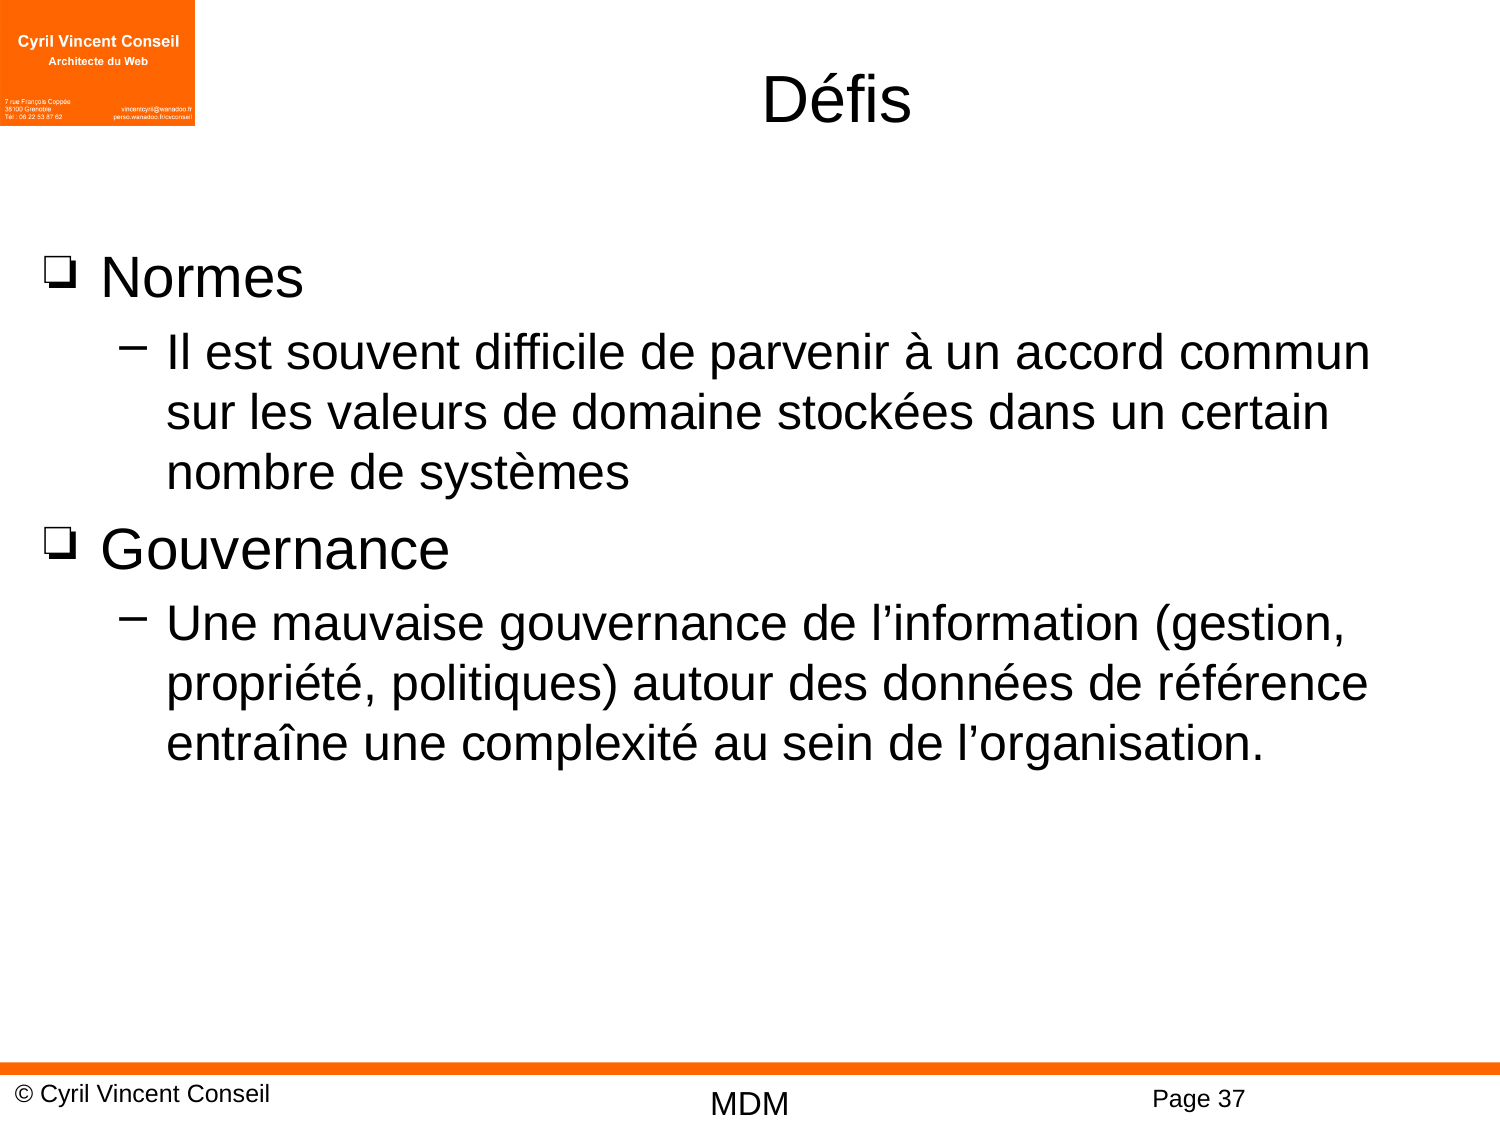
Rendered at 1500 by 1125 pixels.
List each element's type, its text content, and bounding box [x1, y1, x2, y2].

picture [0, 0, 195, 126]
list Normes Il est souvent difficile de parvenir à un accord commun sur les valeurs de domaine stockées dans un certain nombre de systèmes Gouvernance Une mauvaise gouvernance de l’information (gestion, propriété, politiques) autour des données de référence entraîne une complexité au sein de l’organisation. [29, 231, 1468, 1059]
title Défis [194, 2, 1480, 190]
